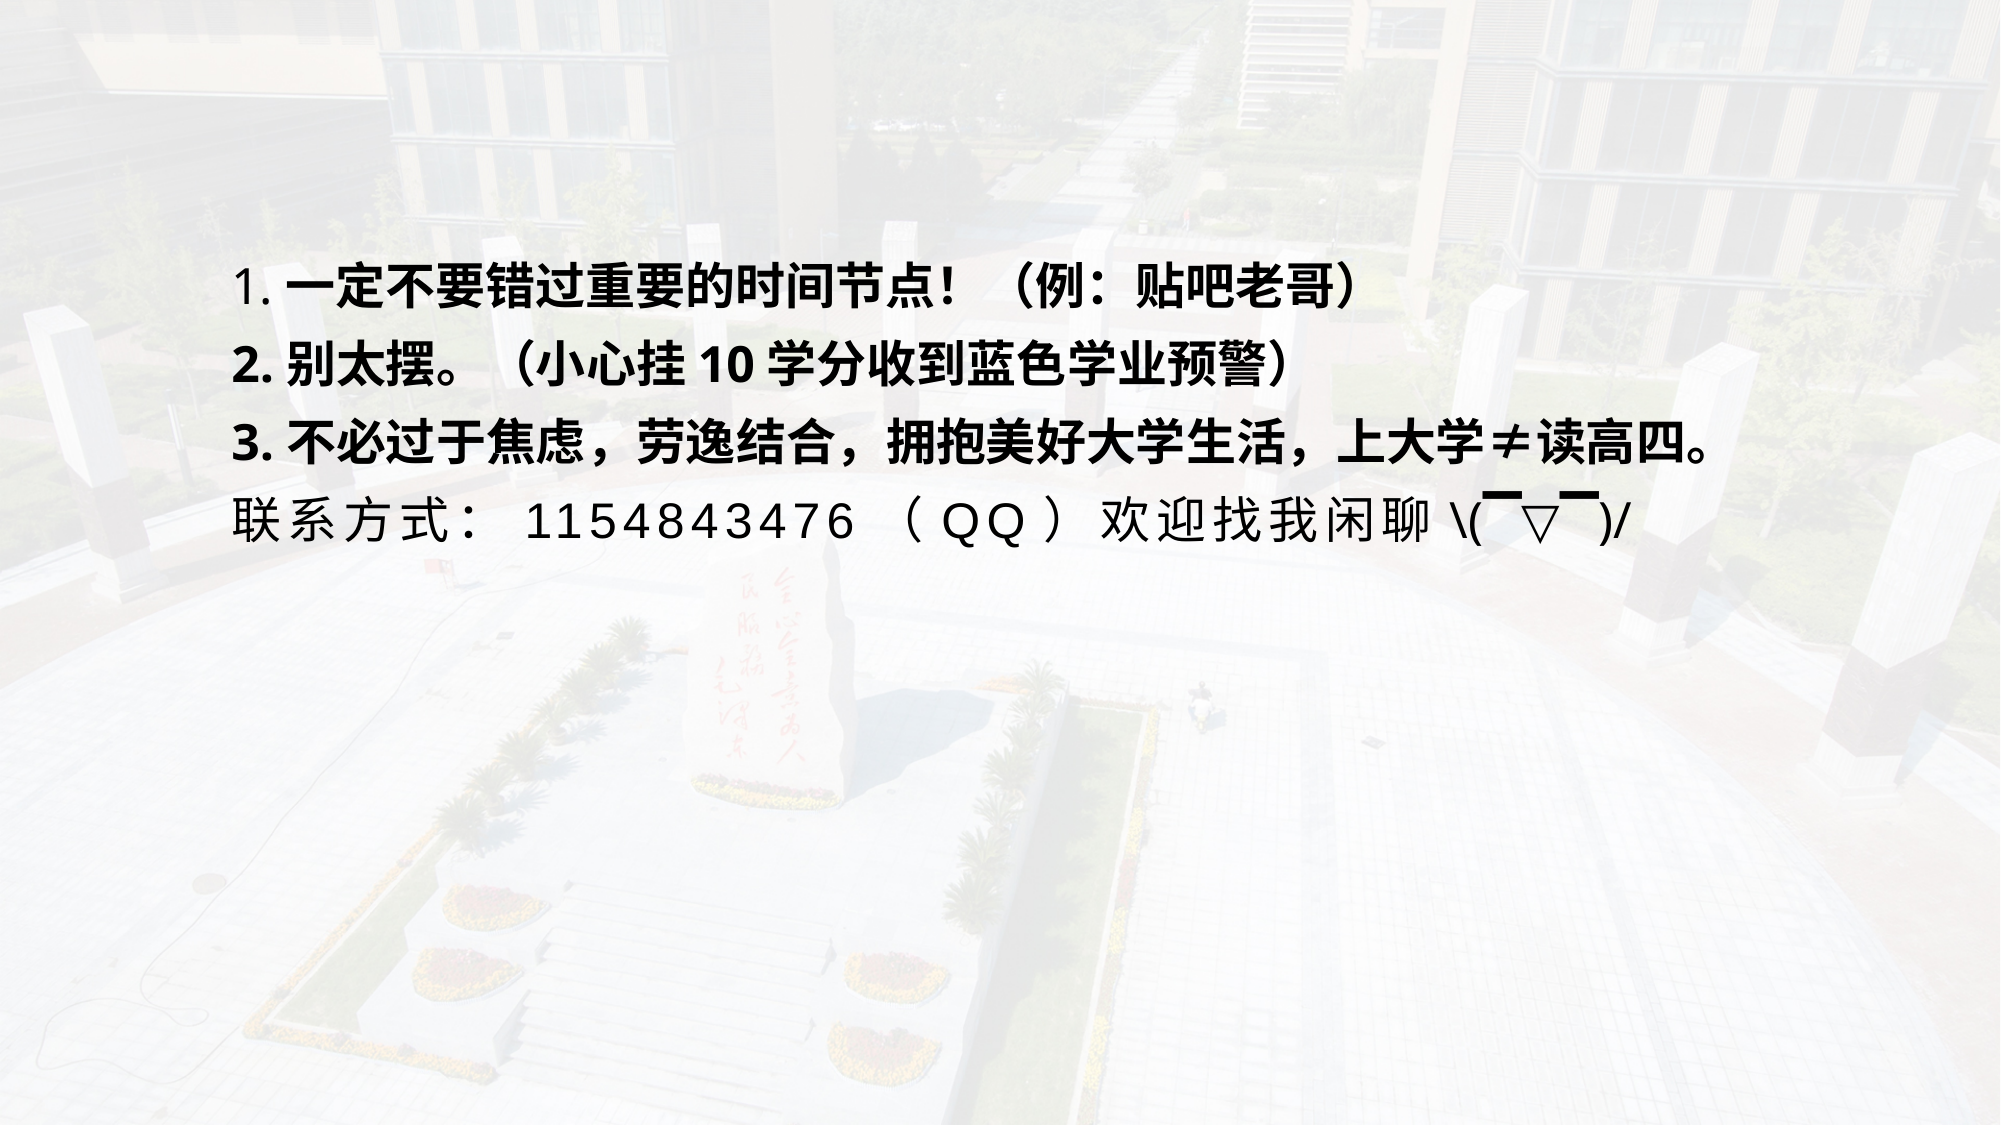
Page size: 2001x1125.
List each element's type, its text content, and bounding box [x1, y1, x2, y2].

picture [0, 0, 2001, 1125]
text_box 1.一定不要错过重要的时间节点！（例：贴吧老哥） 2.别太摆。（小心挂10学分收到蓝色学业预警） 3.不必过于焦虑，劳逸结合，拥抱美好大学生活，上大学≠读高四。 联系方式：1154843476（QQ）欢迎找我闲聊\(▔▽▔)/ [216, 229, 1751, 712]
